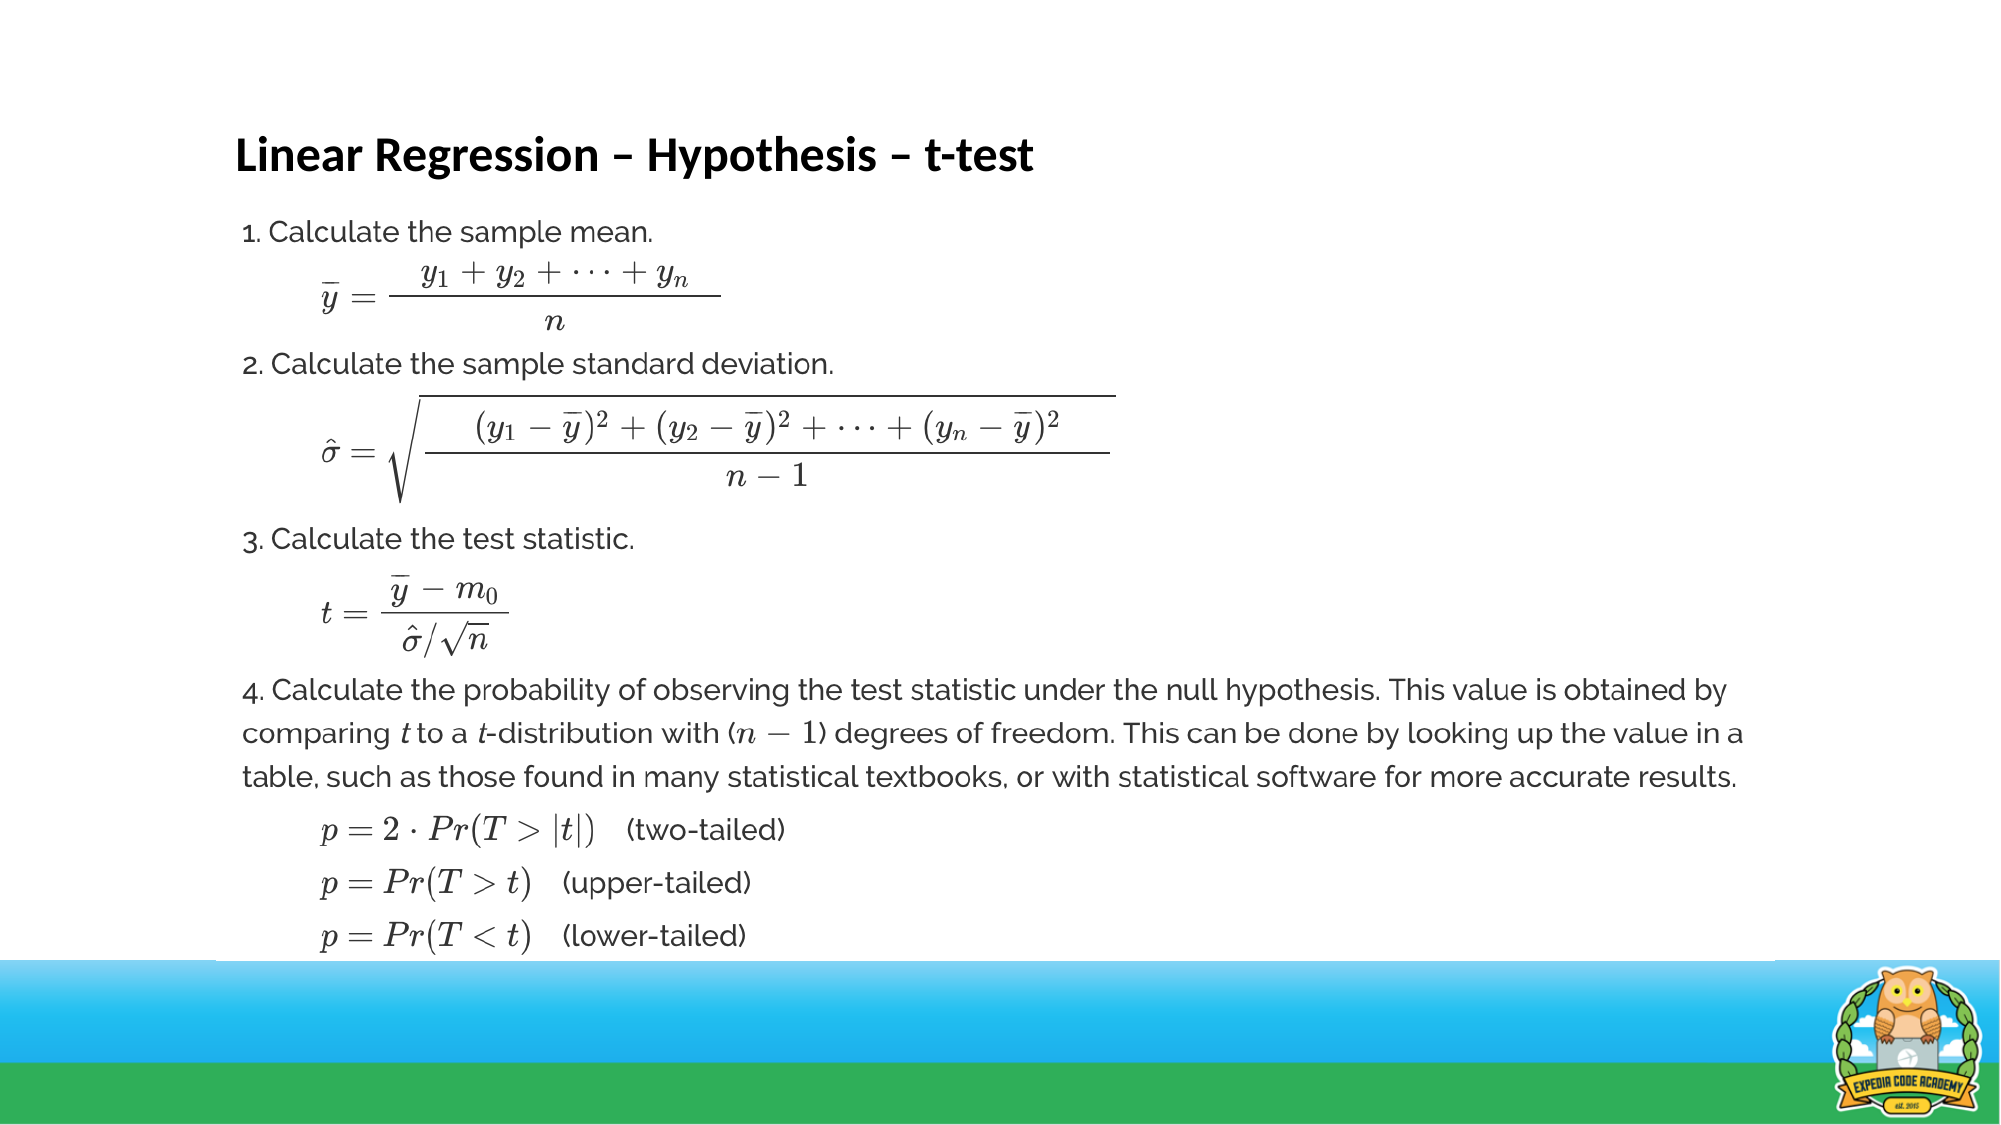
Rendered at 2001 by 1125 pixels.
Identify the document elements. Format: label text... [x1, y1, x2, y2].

picture [0, 208, 2000, 1125]
text_box Linear Regression – Hypothesis – t-test [220, 114, 1051, 190]
